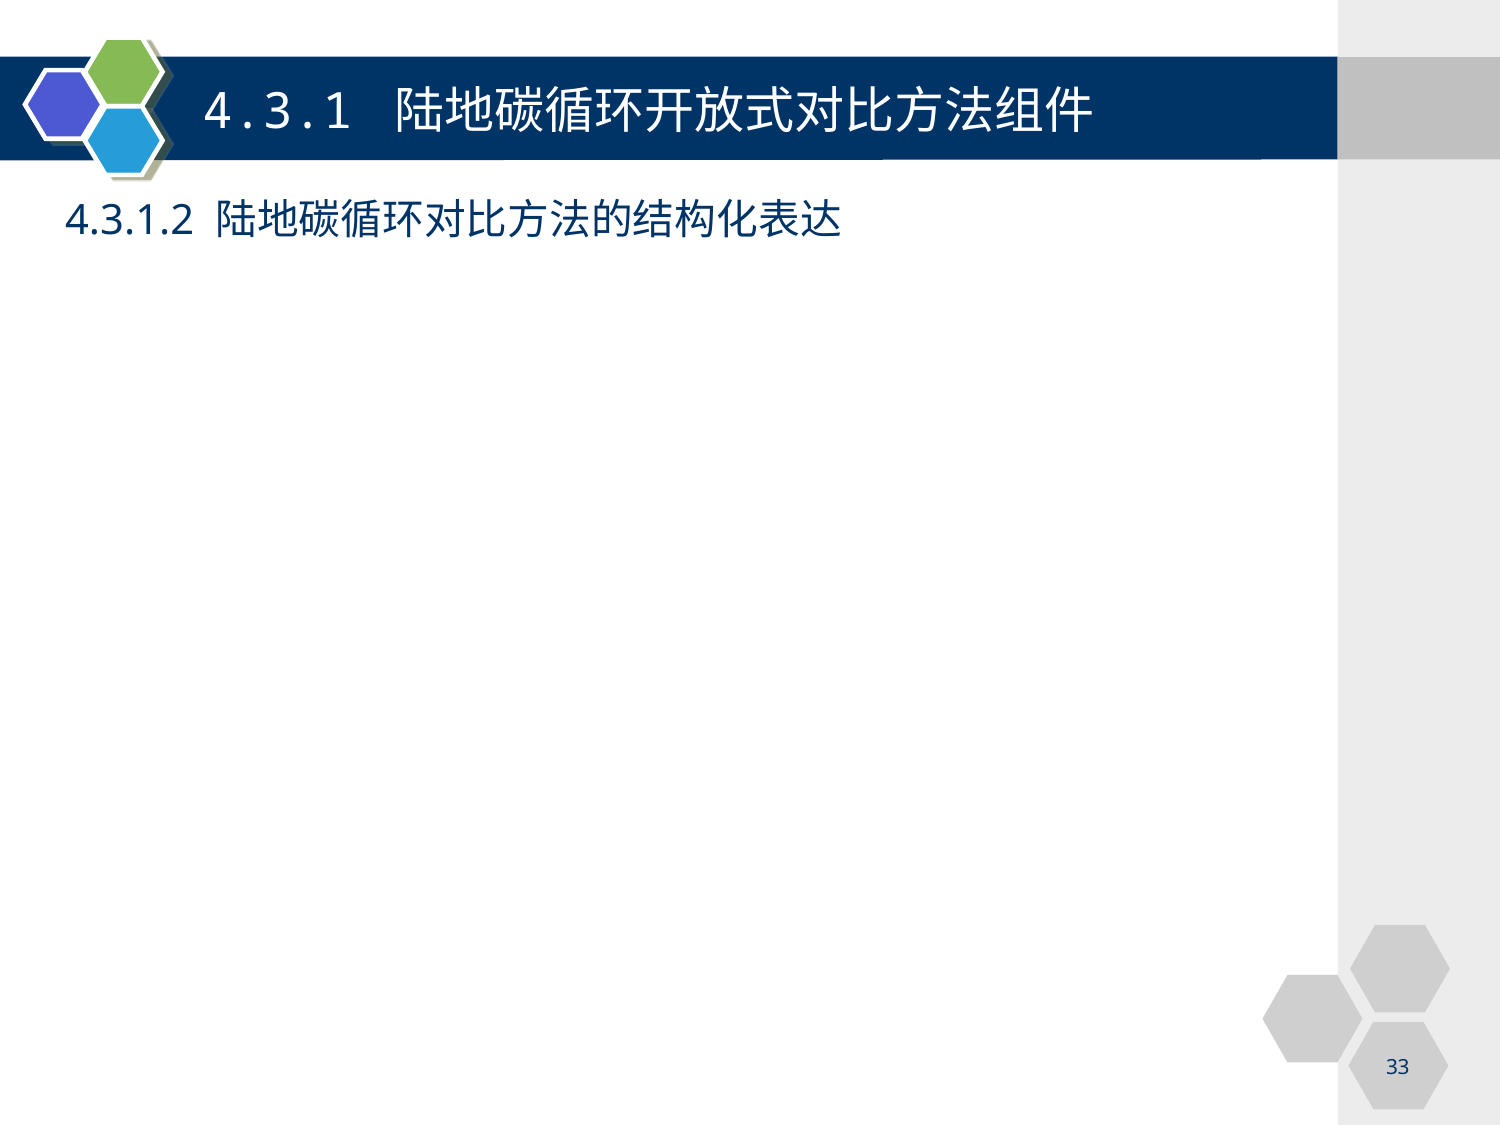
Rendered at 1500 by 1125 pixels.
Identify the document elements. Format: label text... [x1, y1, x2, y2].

slide_number 33 [1360, 1045, 1436, 1084]
text_box 4.3.1 陆地碳循环开放式对比方法组件 [187, 62, 1300, 155]
text_box 4.3.1.2 陆地碳循环对比方法的结构化表达 [49, 174, 1176, 244]
